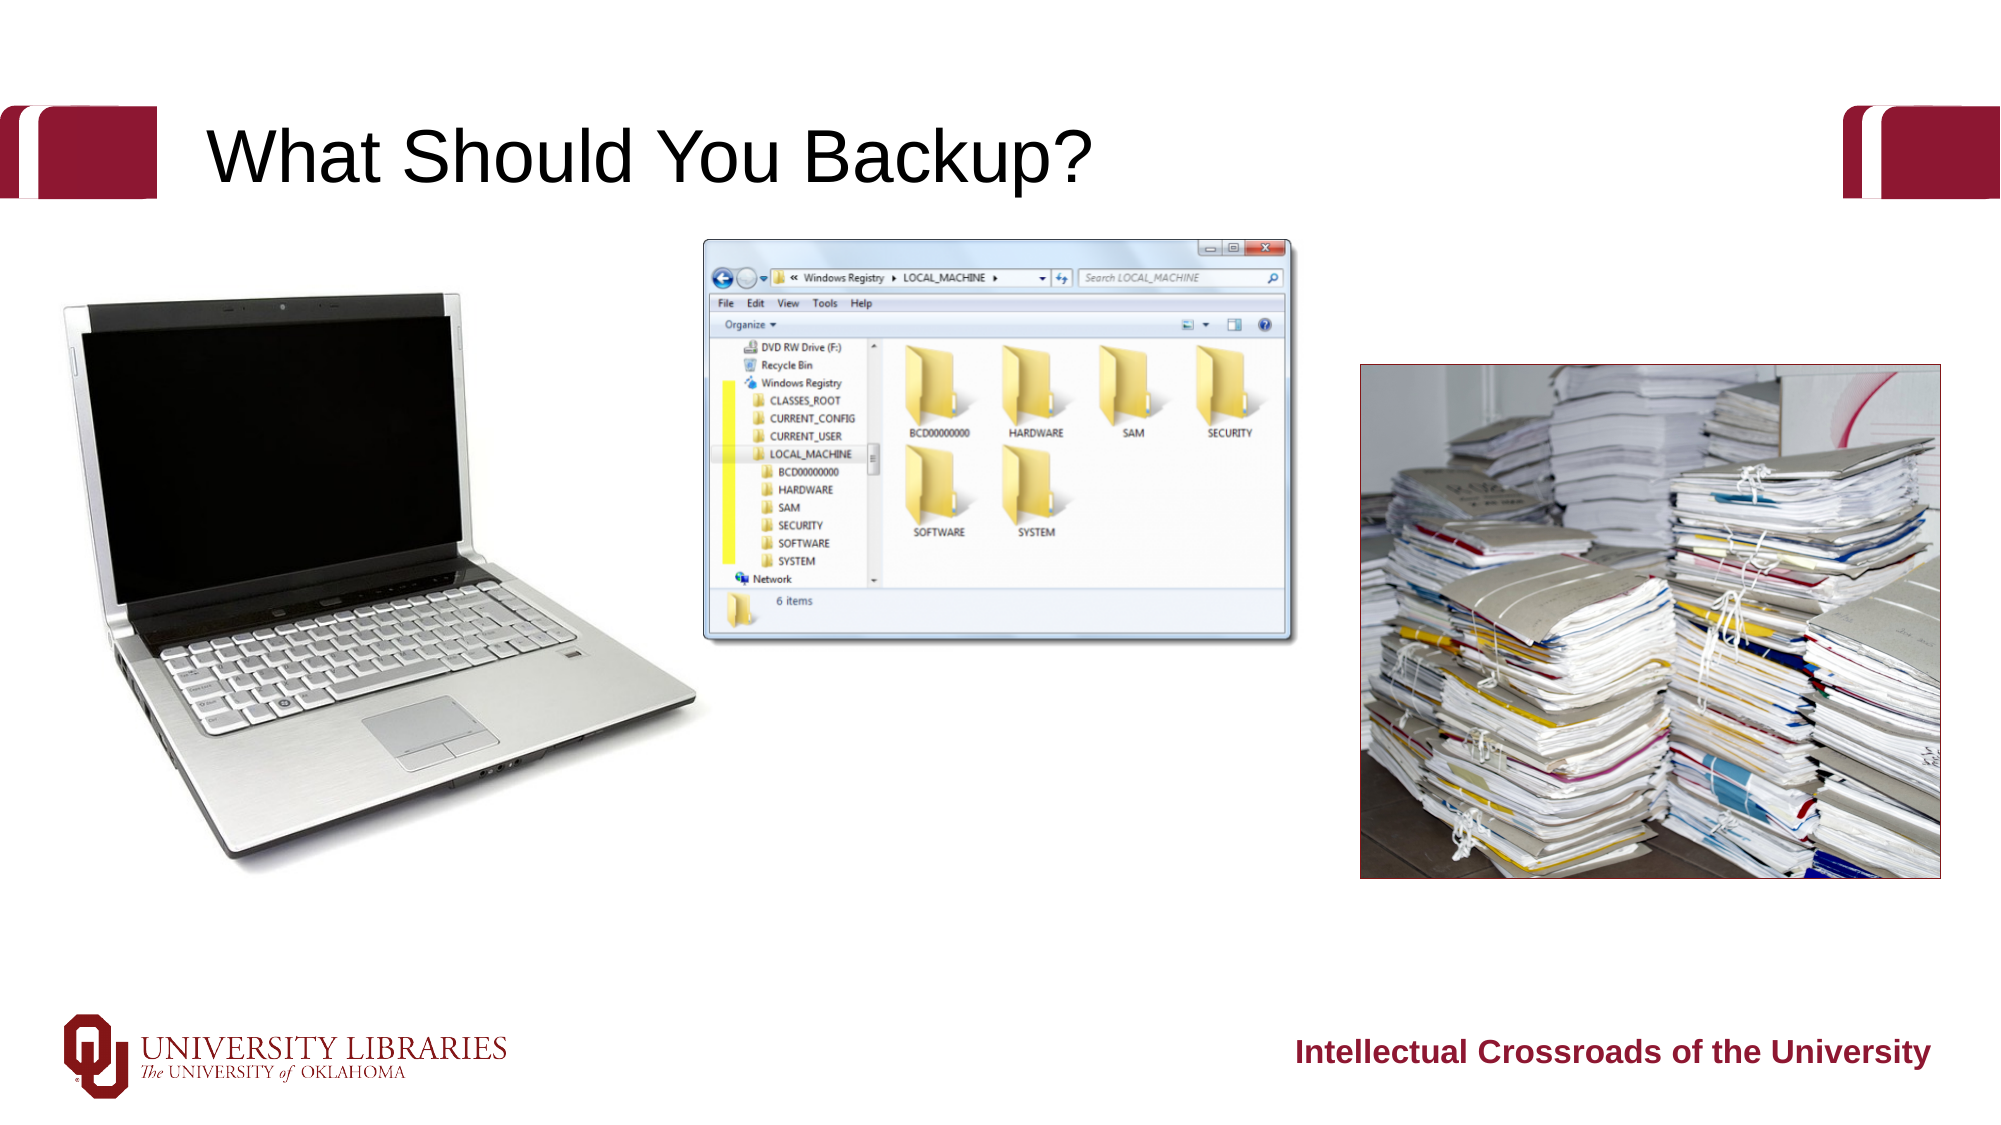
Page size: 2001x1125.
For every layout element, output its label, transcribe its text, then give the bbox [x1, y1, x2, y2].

picture [36, 239, 1304, 879]
title What Should You Backup? [191, 110, 1394, 193]
picture [41, 988, 532, 1112]
picture [1360, 364, 1941, 879]
